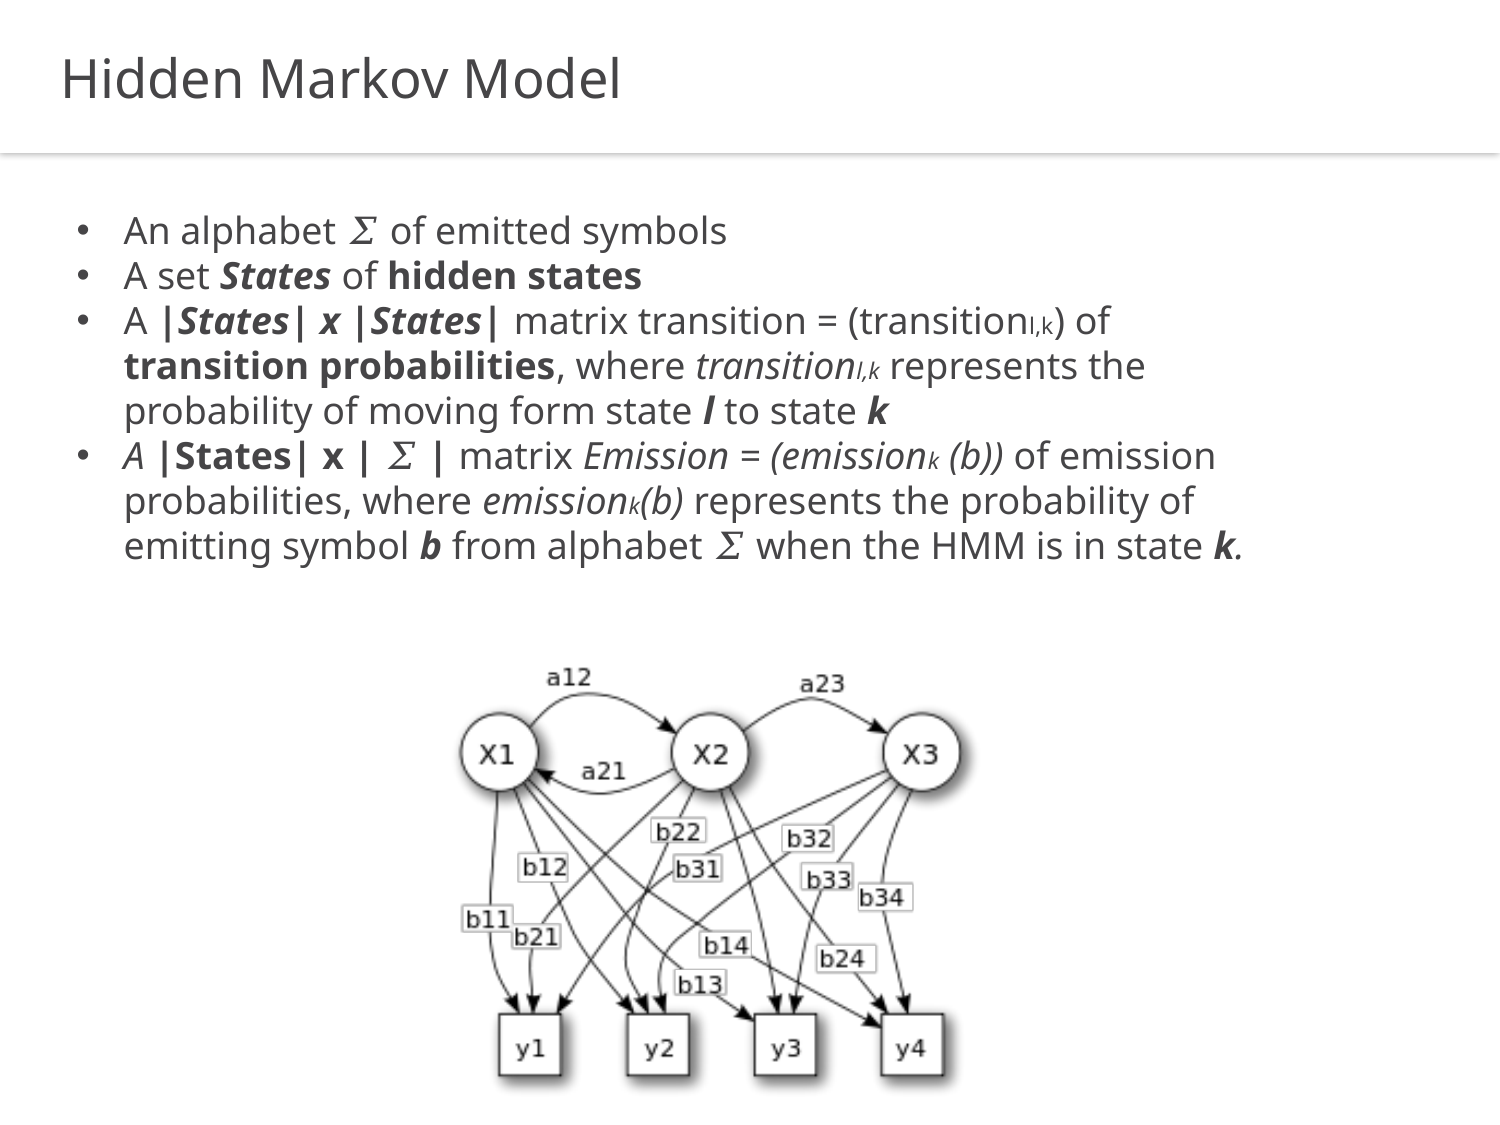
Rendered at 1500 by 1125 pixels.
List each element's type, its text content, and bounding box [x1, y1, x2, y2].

text_box An alphabet 𝛴 of emitted symbols A set States of hidden states A |States| x |States| matrix transition = (transitionl,k) of transition probabilities, where transitionl,k represents the probability of moving form state l to state k A |States| x | 𝛴 | matrix Emission = (emissionk (b)) of emission probabilities, where emissionk(b) represents the probability of emitting symbol b from alphabet 𝛴 when the HMM is in state k. [61, 199, 1320, 575]
list Hidden Markov Model [0, 0, 1500, 153]
picture [383, 625, 1038, 1125]
